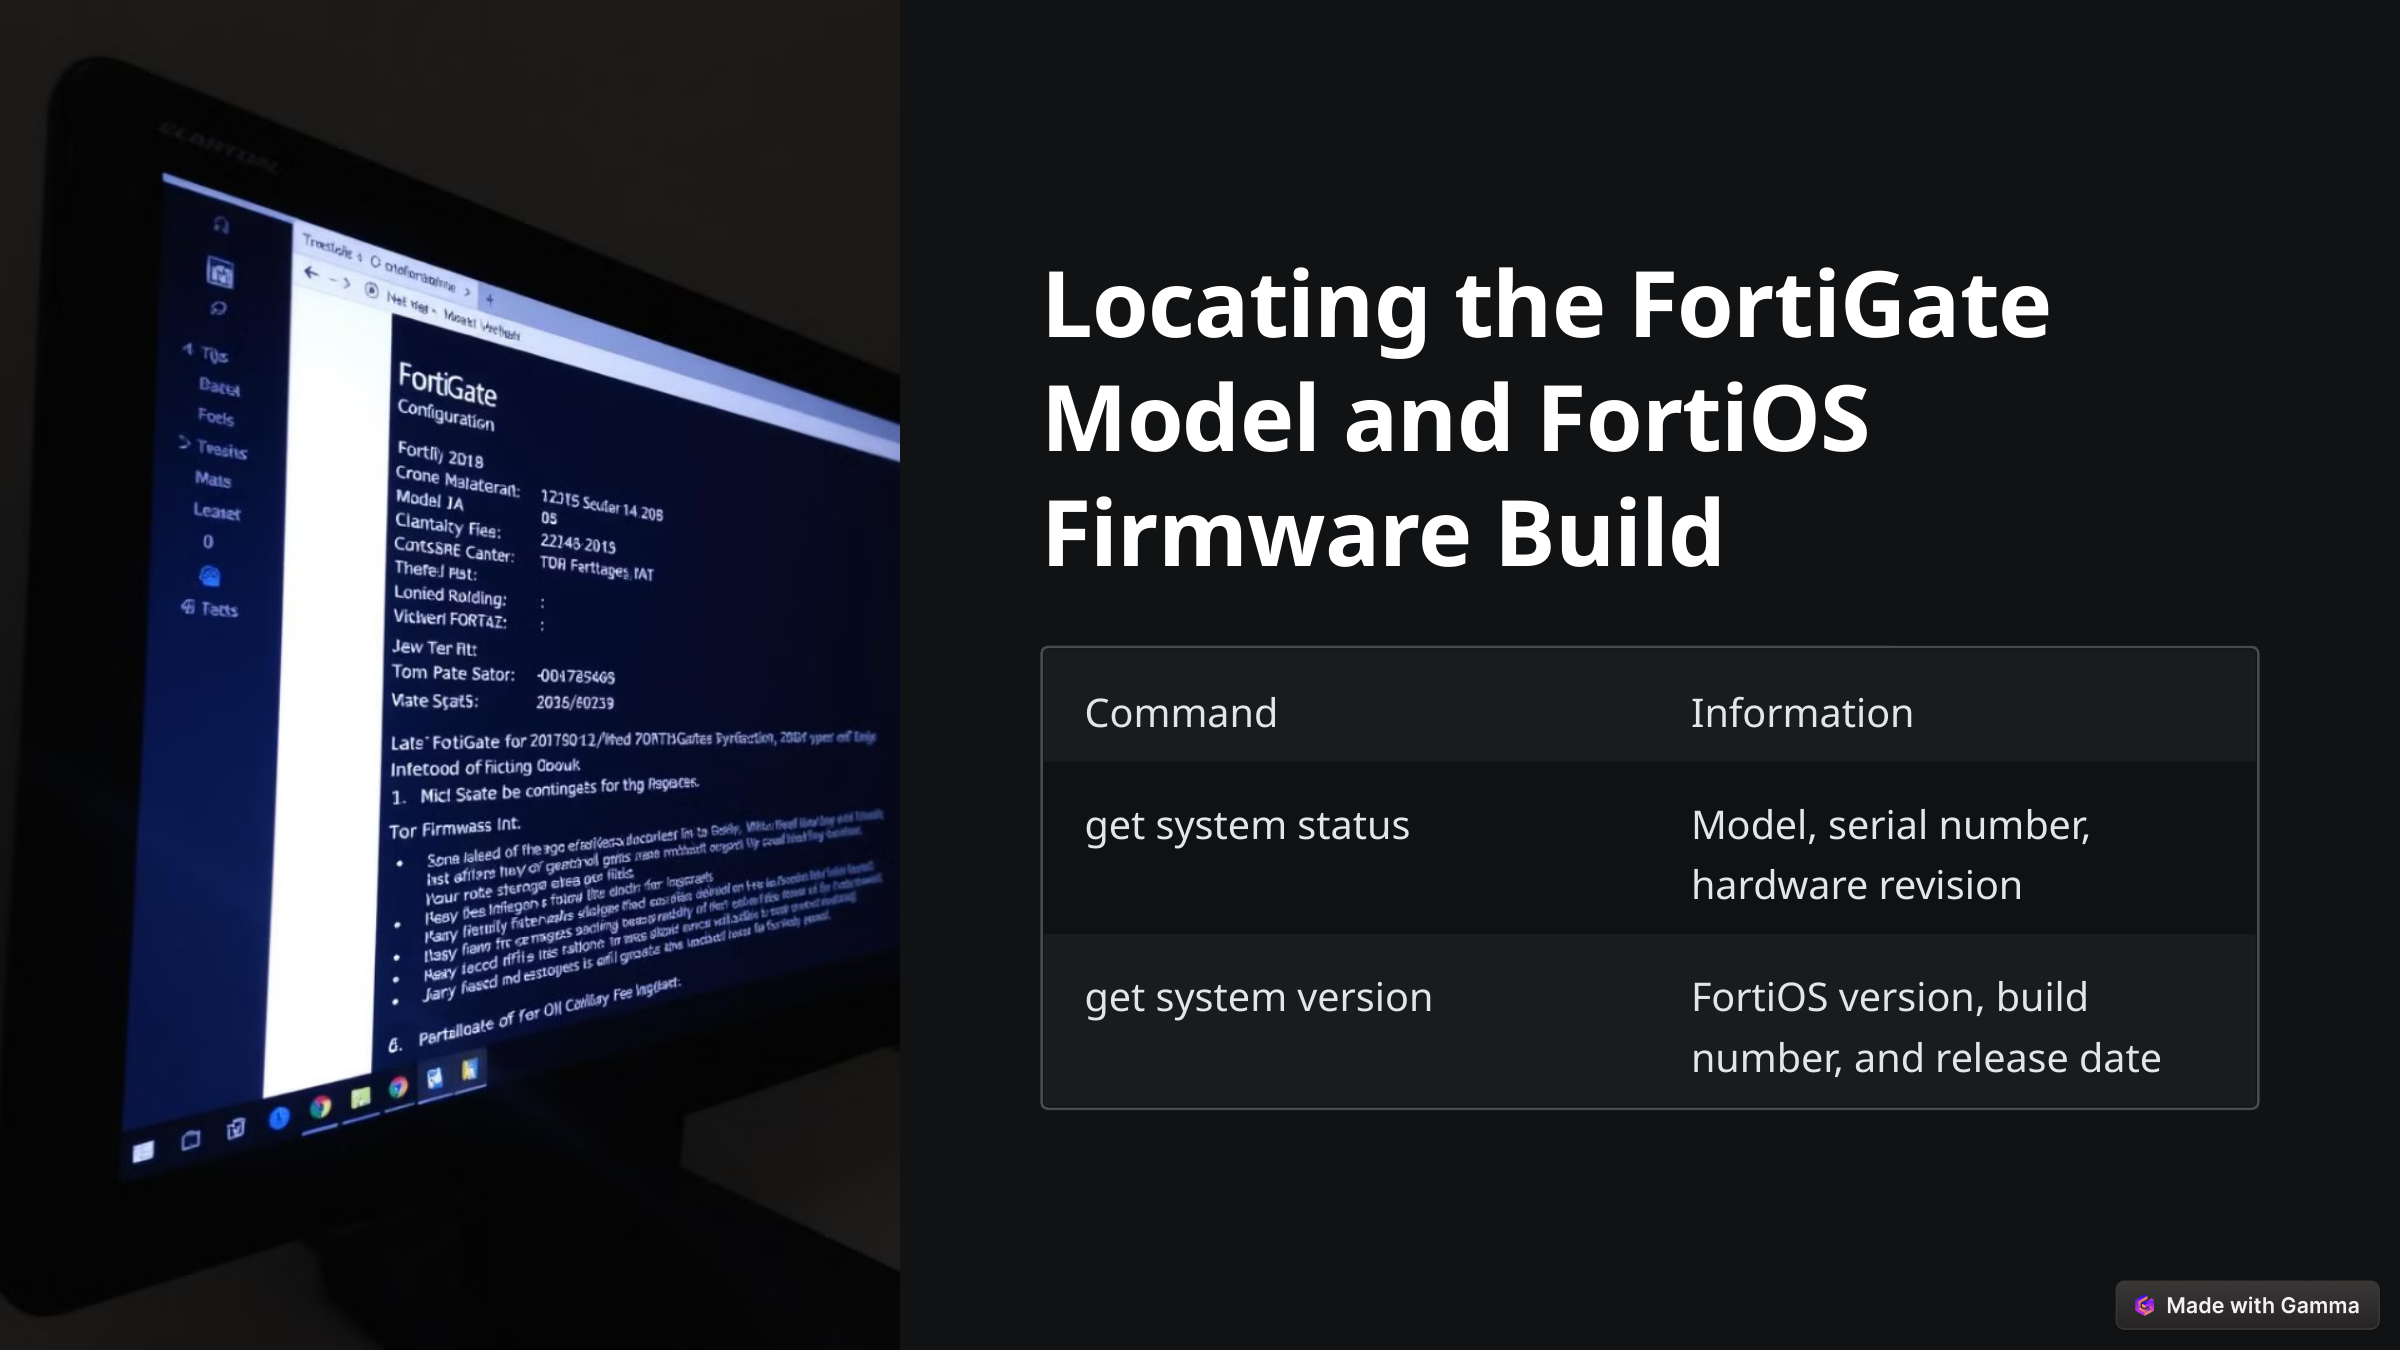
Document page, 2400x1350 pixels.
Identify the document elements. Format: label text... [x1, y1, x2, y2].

text_box FortiOS version, build number, and release date [1691, 959, 2216, 1081]
text_box Command [1084, 675, 1609, 736]
text_box Model, serial number, hardware revision [1691, 786, 2216, 909]
picture [2106, 1271, 2389, 1339]
text_box [1041, 646, 2259, 1109]
picture [0, 0, 900, 1350]
text_box Information [1691, 675, 2216, 736]
text_box [1044, 933, 2256, 1107]
text_box Locating the FortiGate Model and FortiOS Firmware Build [1041, 241, 2259, 587]
text_box [1044, 761, 2256, 933]
text_box get system version [1084, 959, 1609, 1020]
text_box get system status [1084, 786, 1609, 848]
text_box [1044, 649, 2256, 761]
